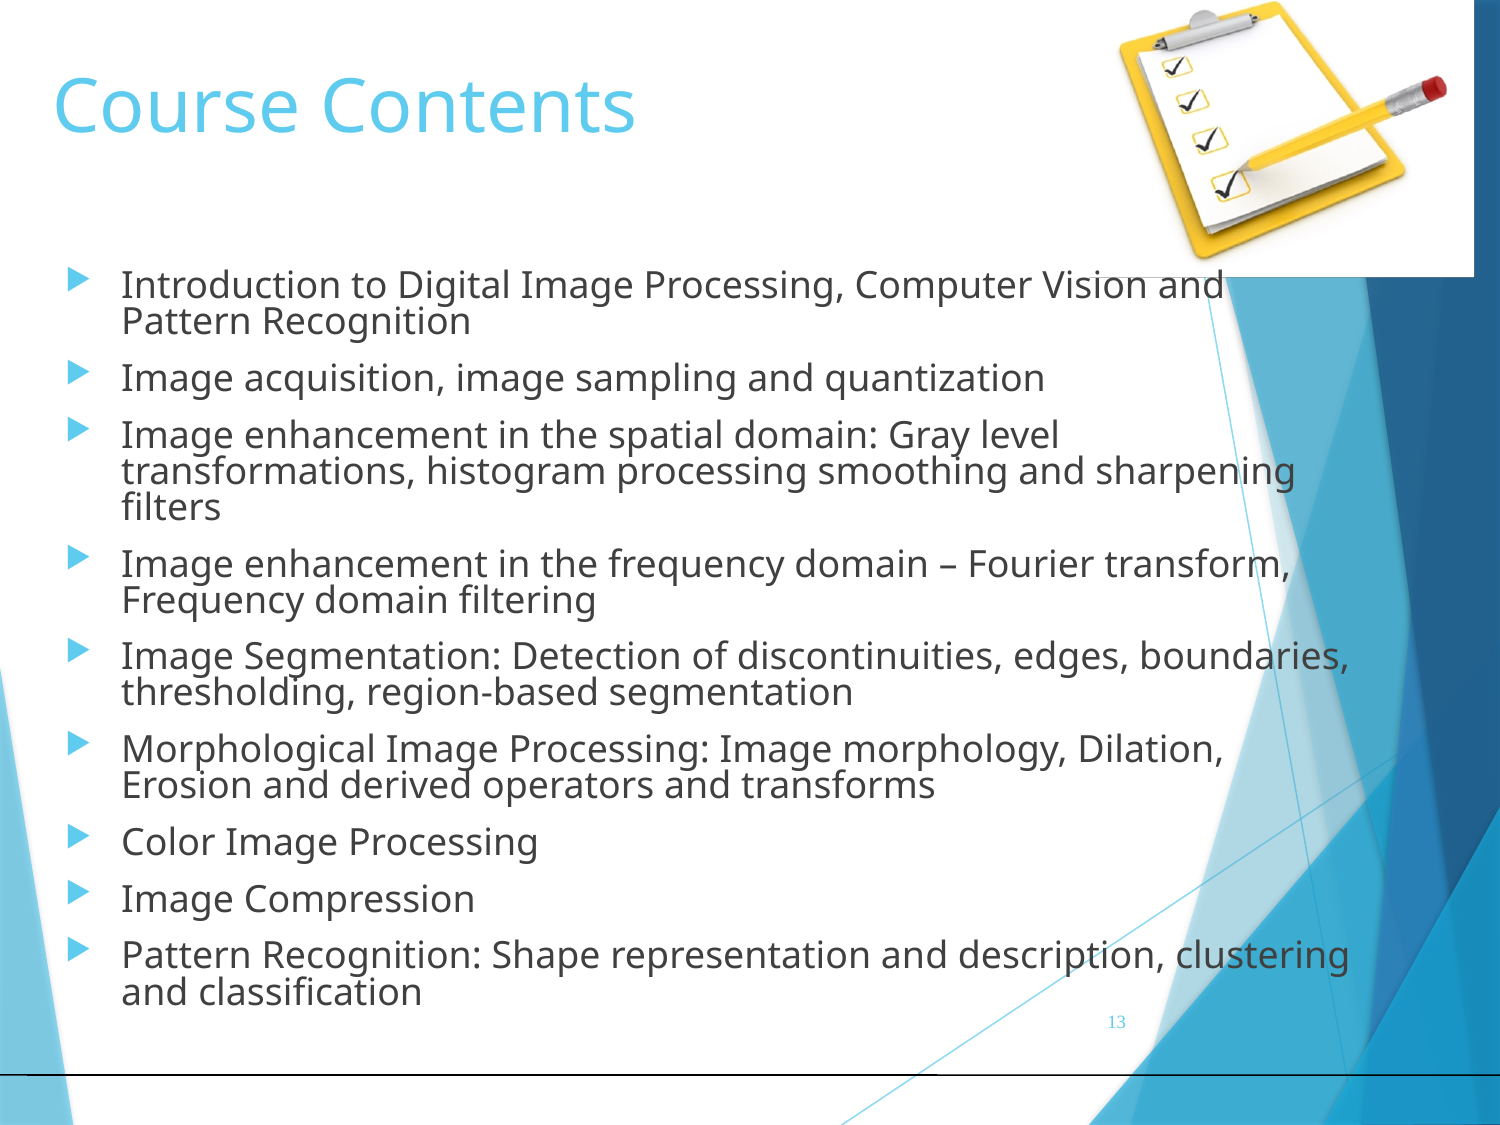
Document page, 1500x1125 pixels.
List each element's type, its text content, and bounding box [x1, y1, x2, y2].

title Course Contents [37, 50, 1083, 238]
picture [1087, 0, 1476, 279]
slide_number 13 [1057, 991, 1142, 1051]
list Introduction to Digital Image Processing, Computer Vision and Pattern Recognition Image acquisition, image sampling and quantization Image enhancement in the spatial domain: Gray level transformations, histogram processing smoothing and sharpening filters Image enhancement in the frequency domain – Fourier transform, Frequency domain filtering Image Segmentation: Detection of discontinuities, edges, boundaries, thresholding, region-based segmentation Morphological Image Processing: Image morphology, Dilation, Erosion and derived operators and transforms Color Image Processing Image Compression Pattern Recognition: Shape representation and description, clustering and classification [50, 262, 1368, 1100]
